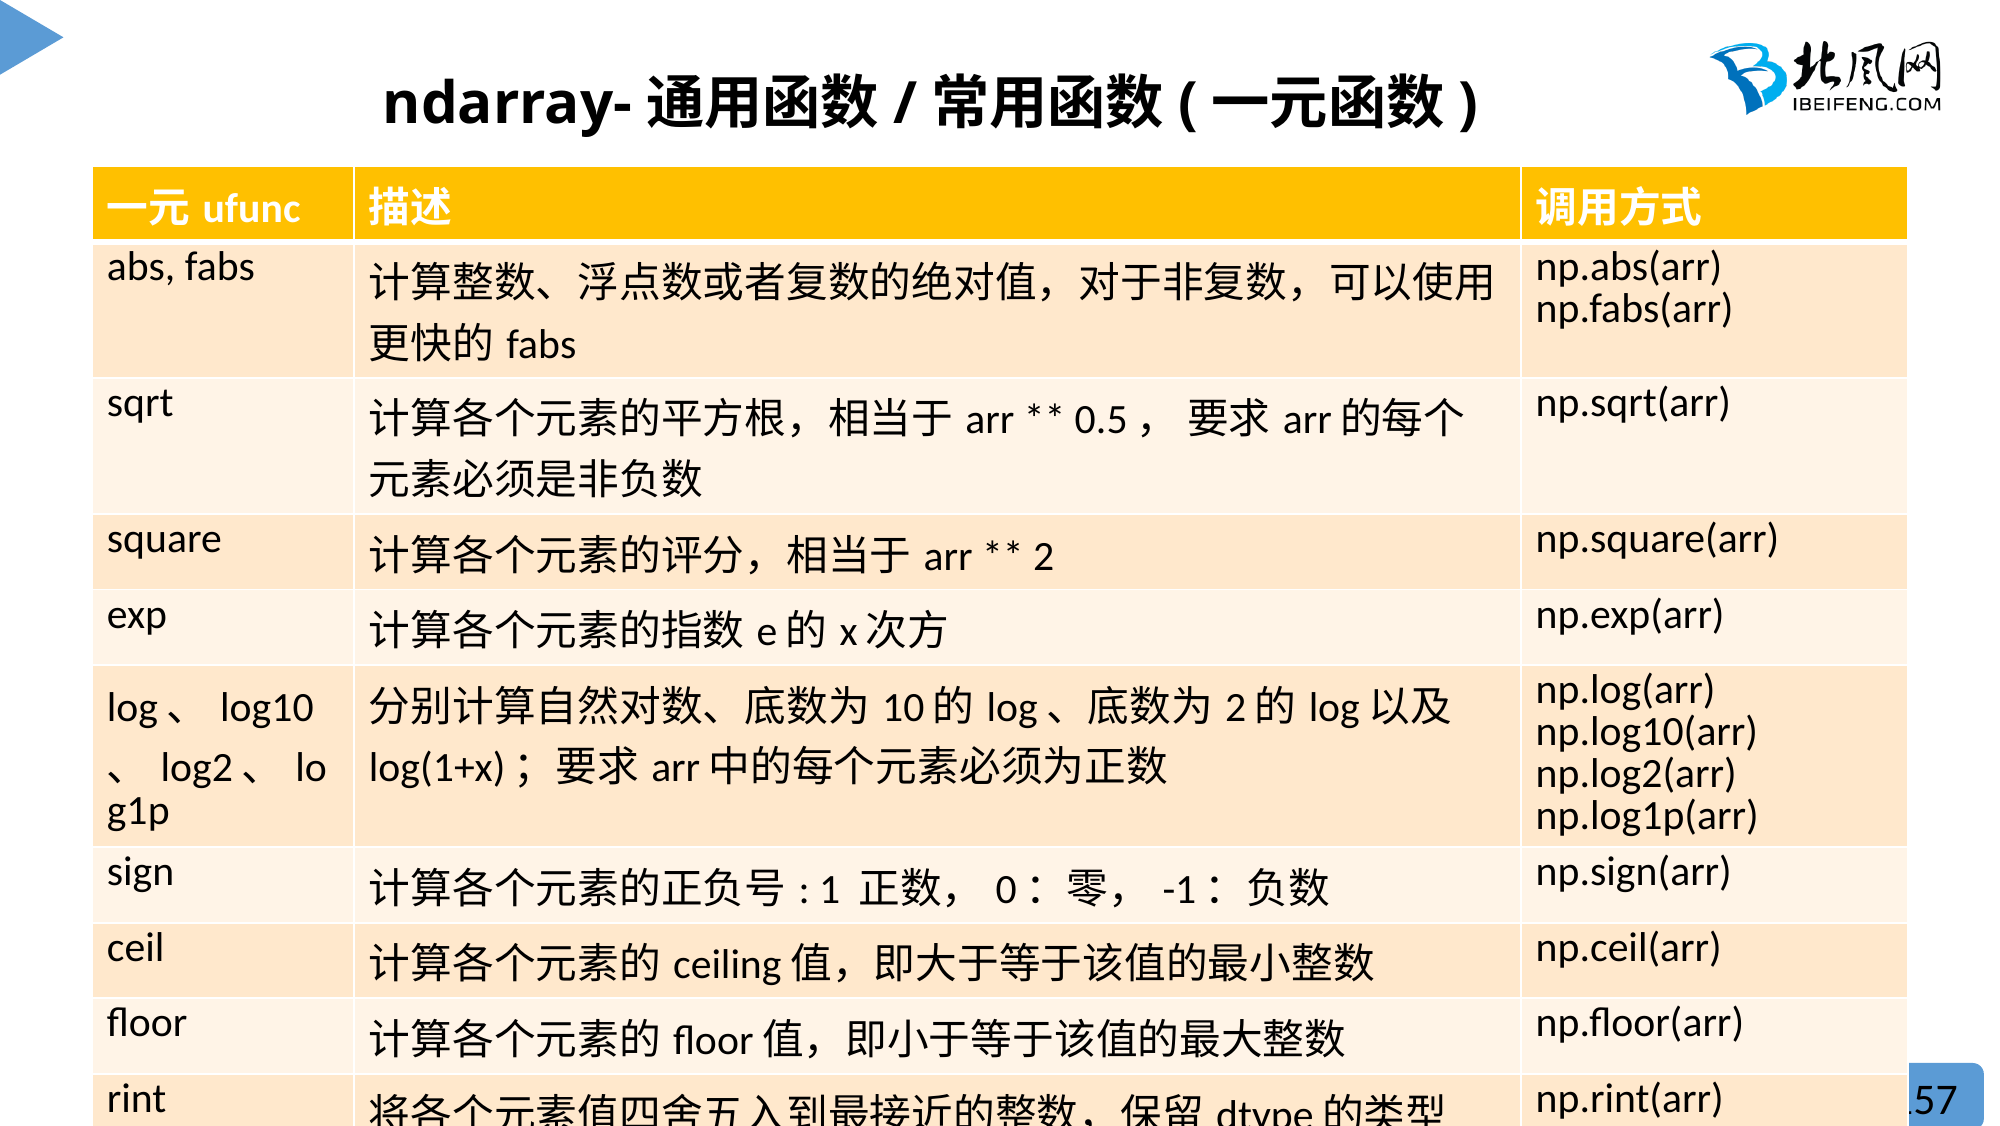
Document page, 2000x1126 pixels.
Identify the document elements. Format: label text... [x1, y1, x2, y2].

table_cell 将各个元素值四舍五入到最接近的整数，保留dtype的类型 [355, 1075, 1520, 1126]
table_cell rint [93, 1075, 353, 1126]
table_cell 分别计算自然对数、底数为10的log、底数为2的log以及log(1+x)；要求arr中的每个元素必须为正数 [355, 666, 1520, 846]
table_header 一元ufunc [93, 167, 353, 239]
table_cell log、log10、log2、log1p [93, 666, 353, 846]
title ndarray-通用函数/常用函数(一元函数) [255, 42, 1606, 166]
table_cell sqrt [93, 379, 353, 513]
table_cell abs, fabs [93, 245, 353, 377]
table_cell np.sqrt(arr) [1522, 379, 1907, 513]
table_cell exp [93, 590, 353, 664]
picture [1700, 32, 1950, 117]
table_header 描述 [355, 167, 1520, 239]
table_cell np.abs(arr) np.fabs(arr) [1522, 245, 1907, 377]
table_cell 计算各个元素的平方根，相当于arr ** 0.5， 要求arr的每个元素必须是非负数 [355, 379, 1520, 513]
table_cell 计算各个元素的正负号: 1 正数，0：零，-1：负数 [355, 848, 1520, 922]
table_cell np.square(arr) [1522, 515, 1907, 589]
table_cell 计算各个元素的floor值，即小于等于该值的最大整数 [355, 999, 1520, 1073]
table_cell 计算各个元素的指数e的x次方 [355, 590, 1520, 664]
table_cell np.rint(arr) [1522, 1075, 1907, 1126]
table_header 调用方式 [1522, 167, 1907, 239]
table_cell 计算各个元素的ceiling值，即大于等于该值的最小整数 [355, 924, 1520, 997]
table_cell ceil [93, 924, 353, 997]
table_cell np.floor(arr) [1522, 999, 1907, 1073]
table_cell sign [93, 848, 353, 922]
table_cell np.log(arr) np.log10(arr) np.log2(arr) np.log1p(arr) [1522, 666, 1907, 846]
table_cell np.ceil(arr) [1522, 924, 1907, 997]
table_cell floor [93, 999, 353, 1073]
table_cell 计算各个元素的评分，相当于arr ** 2 [355, 515, 1520, 589]
table_cell np.exp(arr) [1522, 590, 1907, 664]
table_cell 计算整数、浮点数或者复数的绝对值，对于非复数，可以使用更快的fabs [355, 245, 1520, 377]
table_cell np.sign(arr) [1522, 848, 1907, 922]
table_cell square [93, 515, 353, 589]
